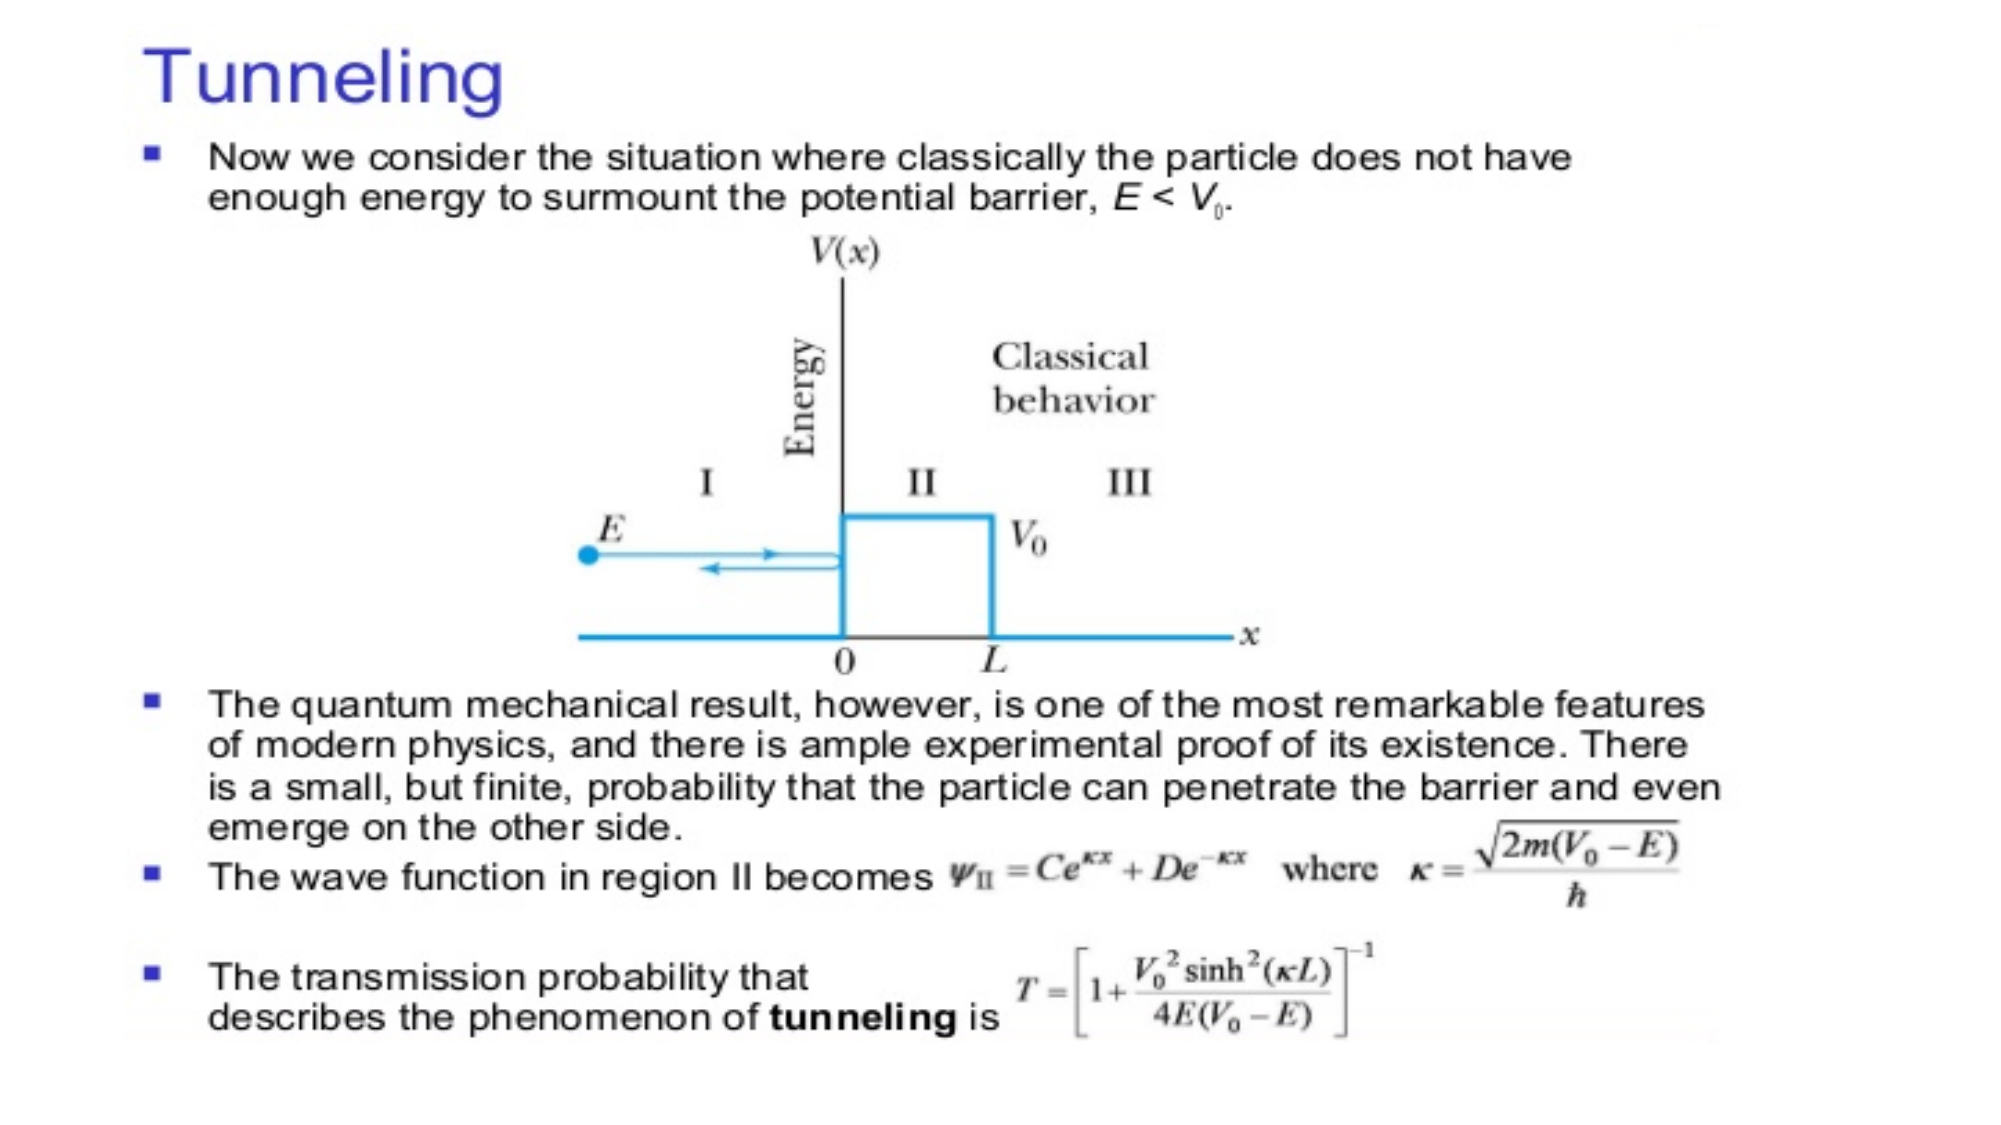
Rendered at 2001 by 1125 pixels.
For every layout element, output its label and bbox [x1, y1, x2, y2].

picture [122, 23, 1802, 1043]
